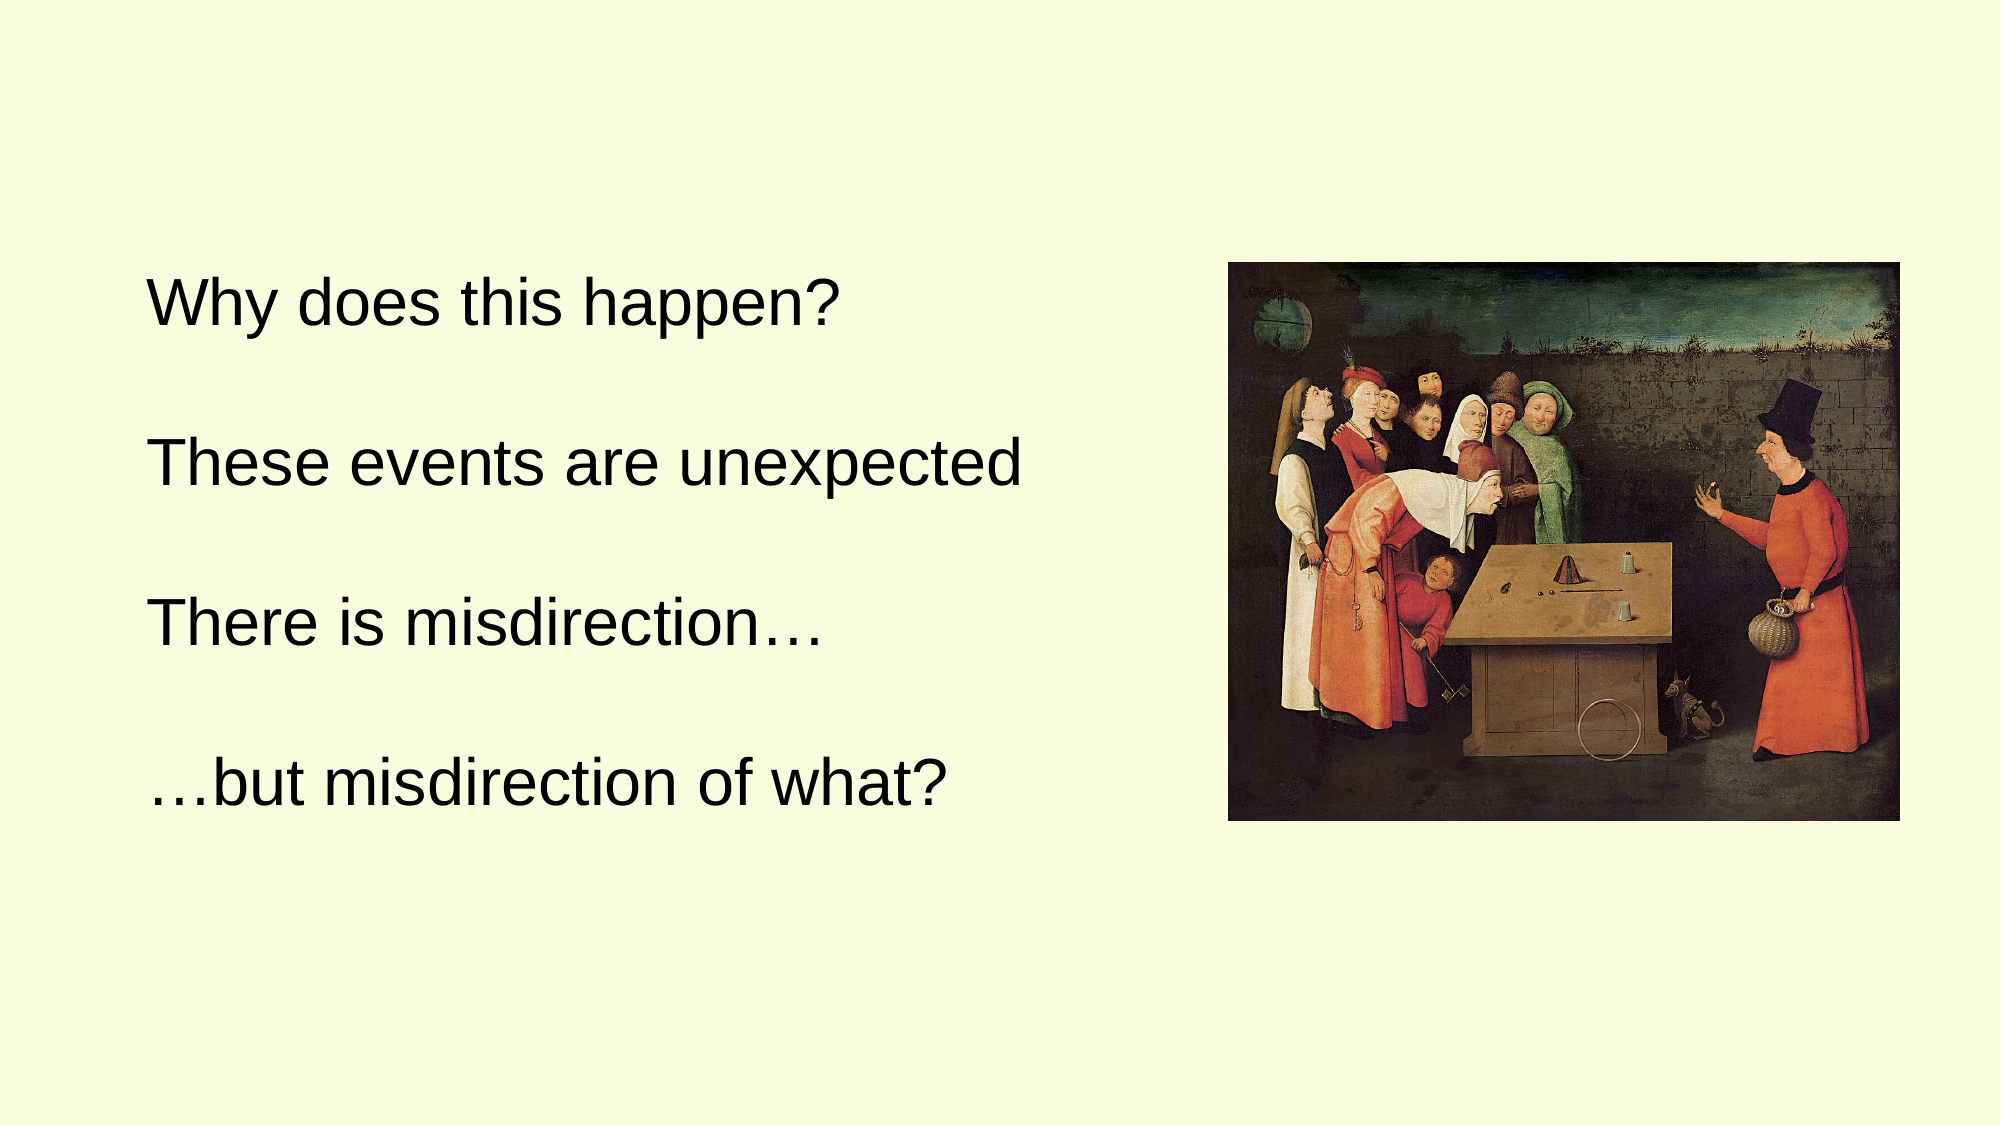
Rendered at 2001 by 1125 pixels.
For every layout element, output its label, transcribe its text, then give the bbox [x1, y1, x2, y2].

text_box Why does this happen? These events are unexpected There is misdirection… …but misdirection of what? [131, 251, 1326, 826]
picture [1228, 262, 1901, 822]
